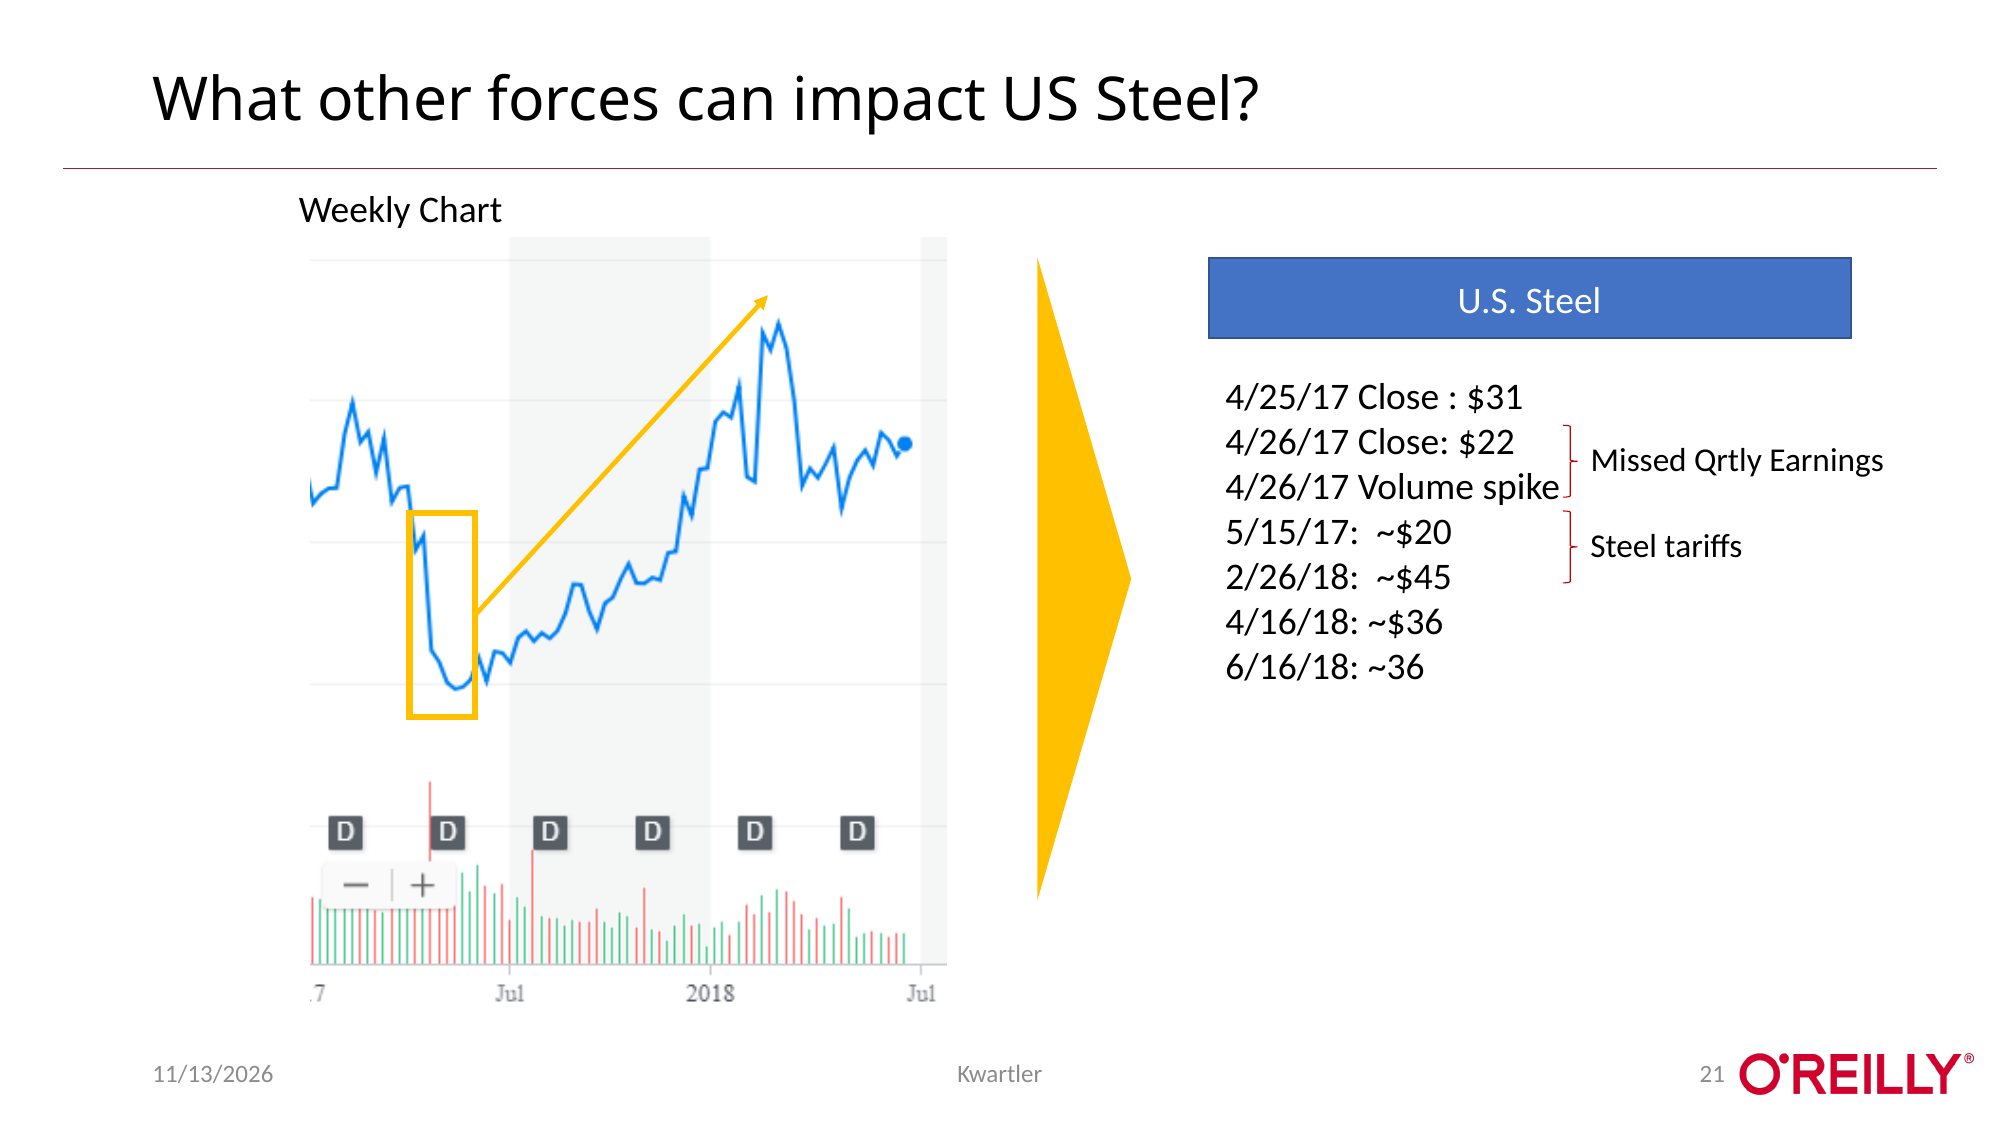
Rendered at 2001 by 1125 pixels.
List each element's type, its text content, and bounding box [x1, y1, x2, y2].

picture [310, 237, 947, 1019]
text_box 21 [1412, 1042, 1741, 1103]
text_box Missed Qrtly Earnings [1575, 431, 1900, 486]
picture [1741, 1050, 1975, 1096]
text_box Steel tariffs [1575, 516, 1758, 572]
title What other forces can impact US Steel? [137, 59, 1863, 142]
text_box [1562, 424, 1578, 498]
text_box Weekly Chart [284, 178, 518, 238]
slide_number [137, 1042, 588, 1103]
text_box [1562, 510, 1578, 584]
text_box U.S. Steel [1208, 257, 1852, 339]
footer Kwartler [662, 1042, 1338, 1103]
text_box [474, 295, 768, 616]
text_box 4/25/17 Close : $31 4/26/17 Close: $22 4/26/17 Volume spike 5/15/17: ~$20 2/26/18: ~$45 4/16/18: ~$36 6/16/18: ~36 [1210, 364, 1576, 740]
text_box [1036, 257, 1133, 901]
